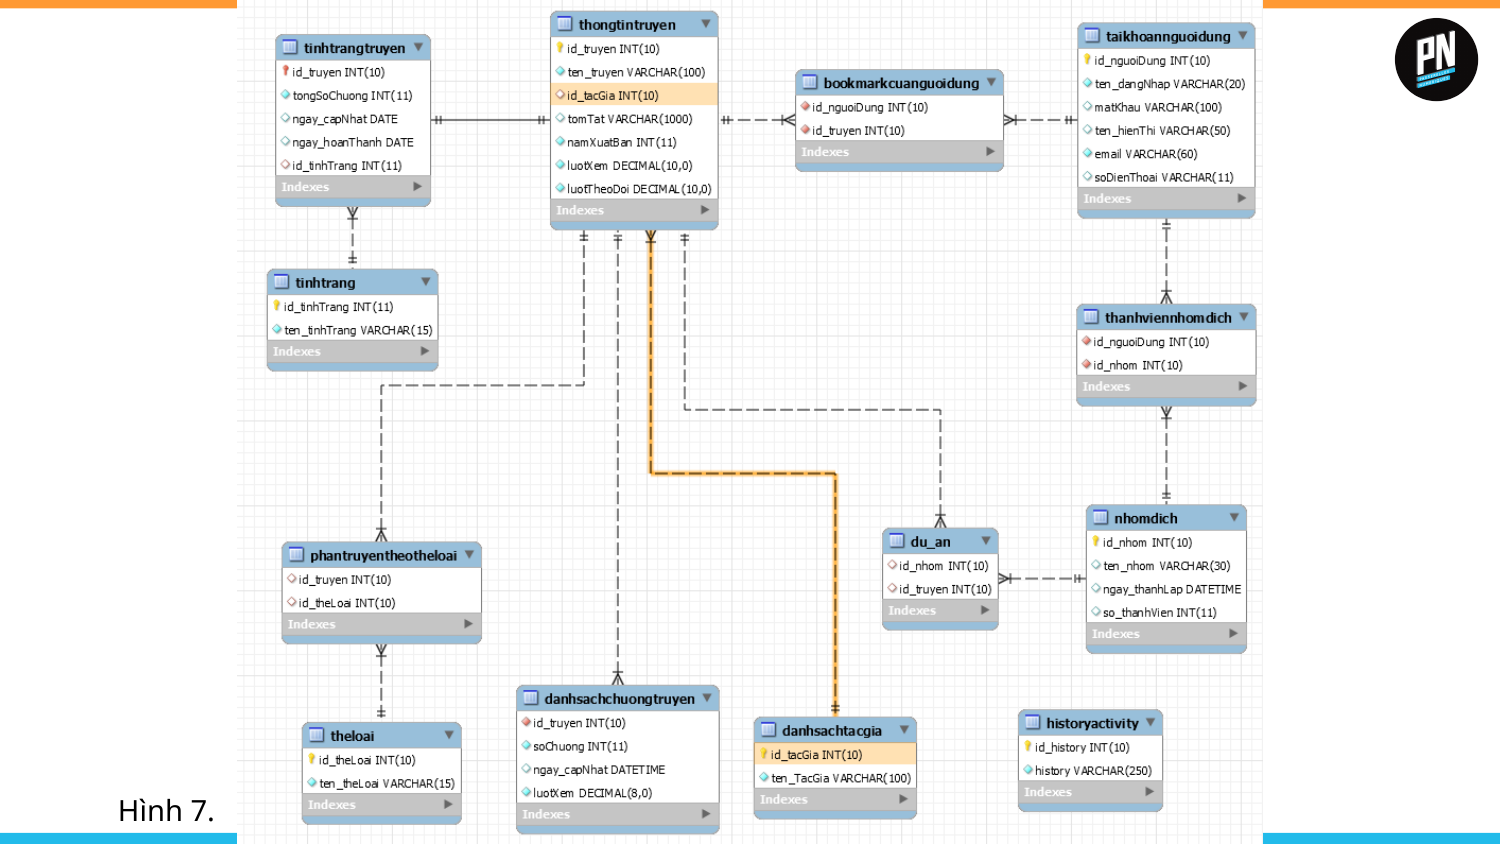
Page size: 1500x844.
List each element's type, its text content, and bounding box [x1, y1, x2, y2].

text_box Hình 7. [103, 784, 232, 835]
picture [237, 0, 1263, 844]
picture [1394, 17, 1479, 102]
